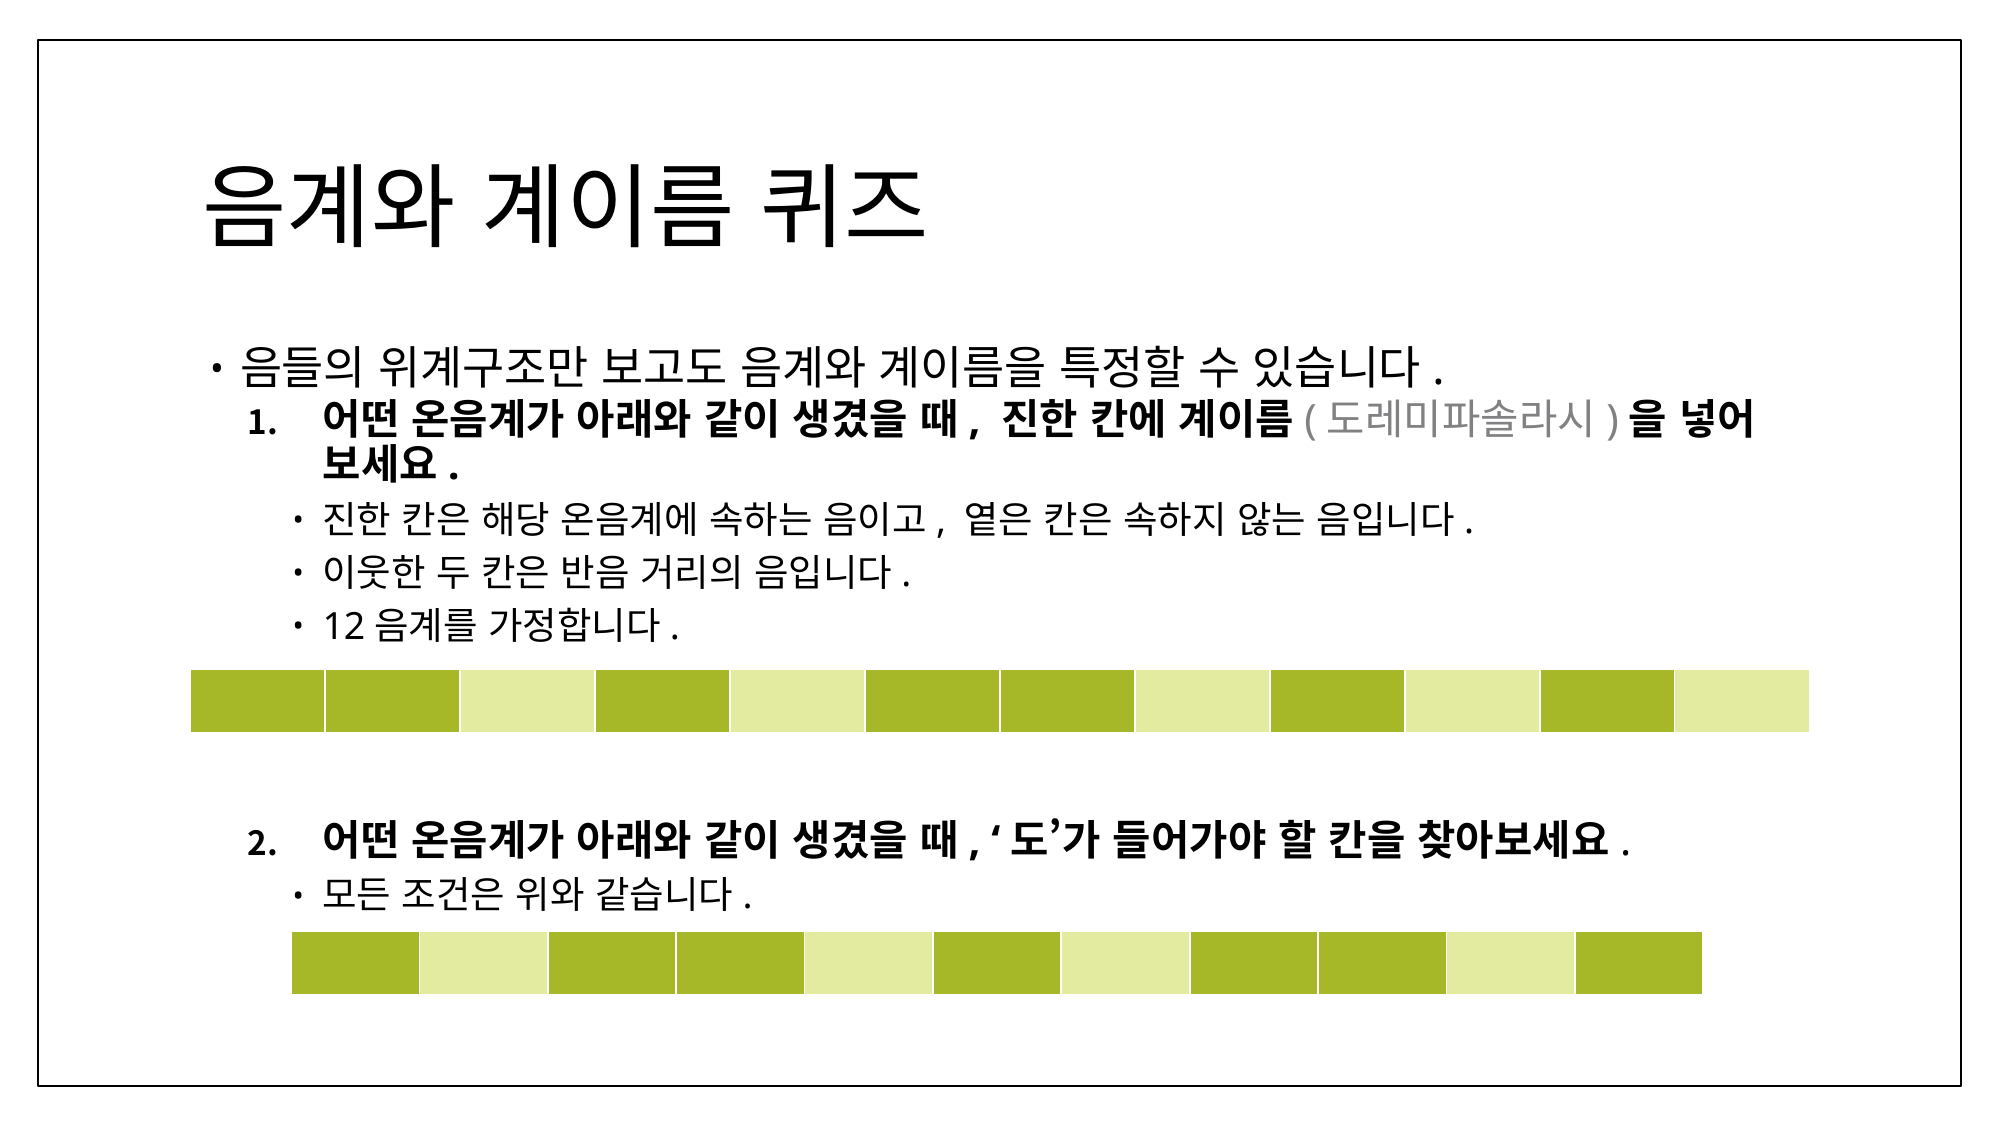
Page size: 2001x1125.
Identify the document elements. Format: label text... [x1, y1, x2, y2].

table_header [191, 670, 324, 732]
table_header [1271, 670, 1404, 732]
table_header [731, 670, 864, 732]
text_box 음들의 위계구조만 보고도 음계와 계이름을 특정할 수 있습니다. 어떤 온음계가 아래와 같이 생겼을 때, 진한 칸에 계이름(도레미파솔라시)을 넣어 보세요. 진한 칸은 해당 온음계에 속하는 음이고, 옅은 칸은 속하지 않는 음입니다. 이웃한 두 칸은 반음 거리의 음입니다. 12음계를 가정합니다. 어떤 온음계가 아래와 같이 생겼을 때, ‘도’가 들어가야 할 칸을 찾아보세요. 모든 조건은 위와 같습니다. [187, 337, 1808, 1061]
table_header [866, 670, 999, 732]
table_header [596, 670, 729, 732]
table_header [1447, 932, 1574, 994]
table_header [805, 932, 932, 994]
title 음계와 계이름 퀴즈 [187, 99, 1808, 323]
table_header [1406, 670, 1539, 732]
table_header [1675, 670, 1809, 732]
table_header [326, 670, 459, 732]
table_header [677, 932, 804, 994]
table_header [1136, 670, 1269, 732]
table_header [1576, 932, 1702, 994]
table_header [461, 670, 594, 732]
table_header [934, 932, 1060, 994]
table_header [1062, 932, 1189, 994]
table_header [292, 932, 419, 994]
table_header [420, 932, 547, 994]
table_header [549, 932, 675, 994]
table_header [1191, 932, 1317, 994]
table_header [1319, 932, 1446, 994]
table_header [1001, 670, 1134, 732]
table_header [1541, 670, 1674, 732]
